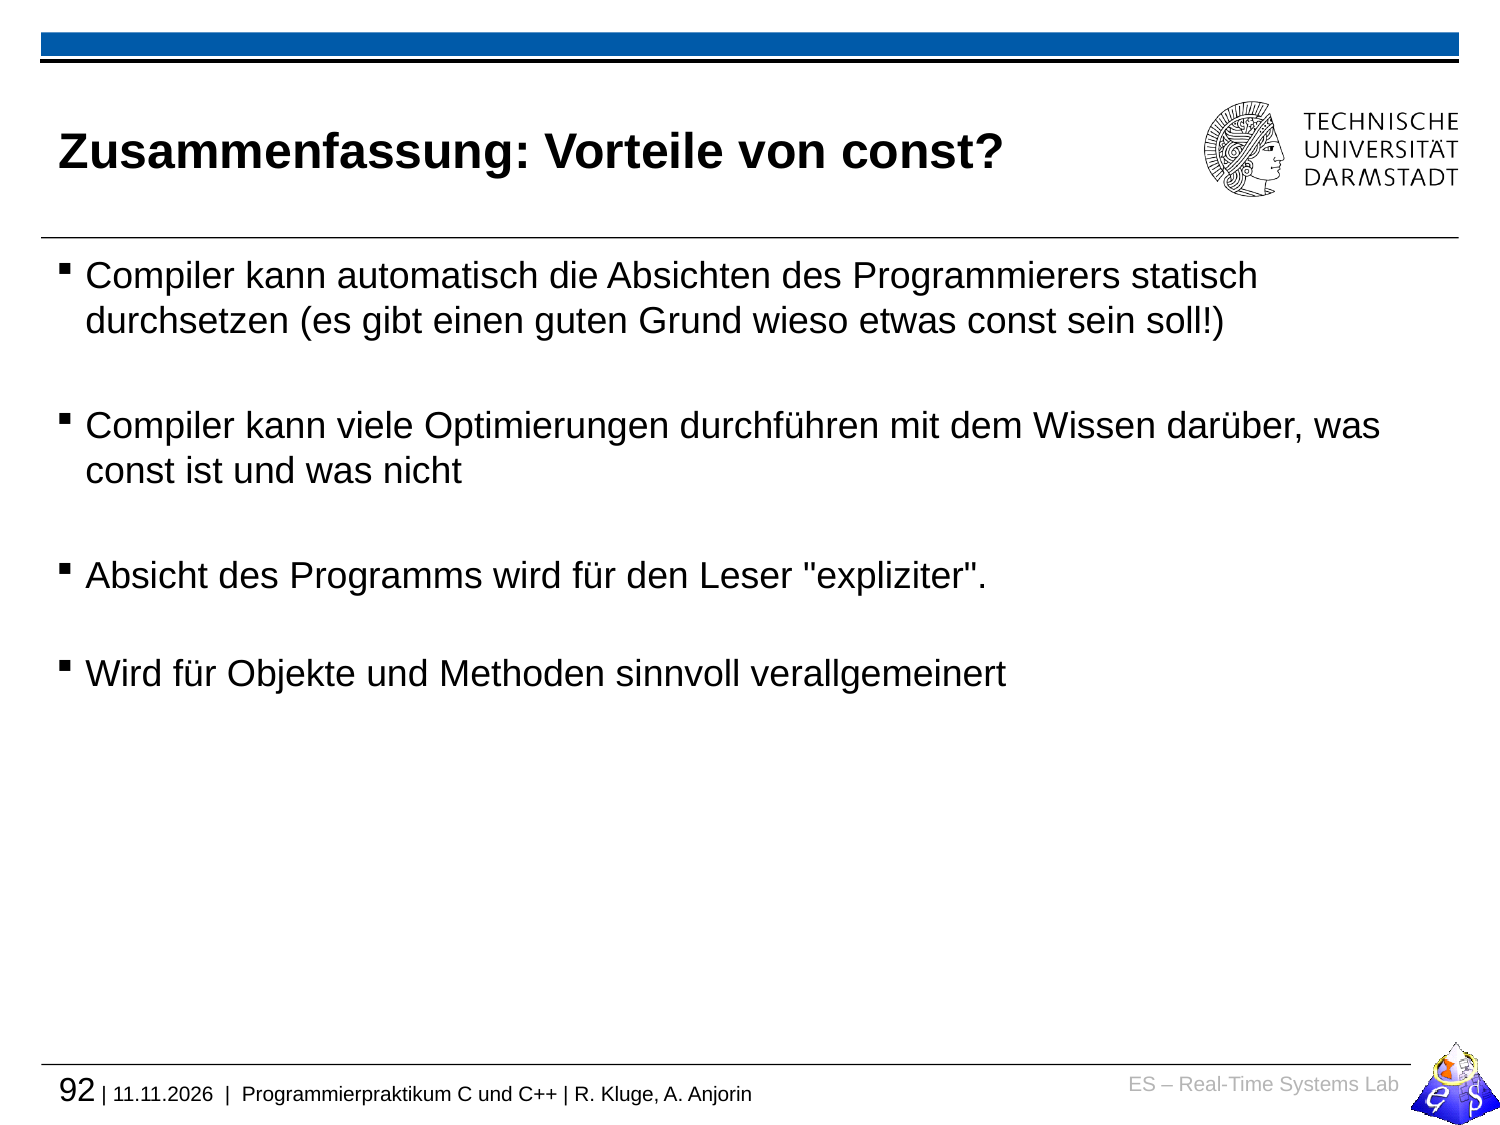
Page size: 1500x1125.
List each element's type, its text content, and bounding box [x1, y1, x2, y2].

picture [1187, 84, 1483, 214]
title Zusammenfassung: Vorteile von const? [58, 80, 1187, 218]
list Compiler kann automatisch die Absichten des Programmierers statisch durchsetzen (es gibt einen guten Grund wieso etwas const sein soll!) Compiler kann viele Optimierungen durchführen mit dem Wissen darüber, was const ist und was nicht Absicht des Programms wird für den Leser "expliziter". Wird für Objekte und Methoden sinnvoll verallgemeinert [41, 243, 1459, 1059]
picture [1411, 1041, 1500, 1125]
